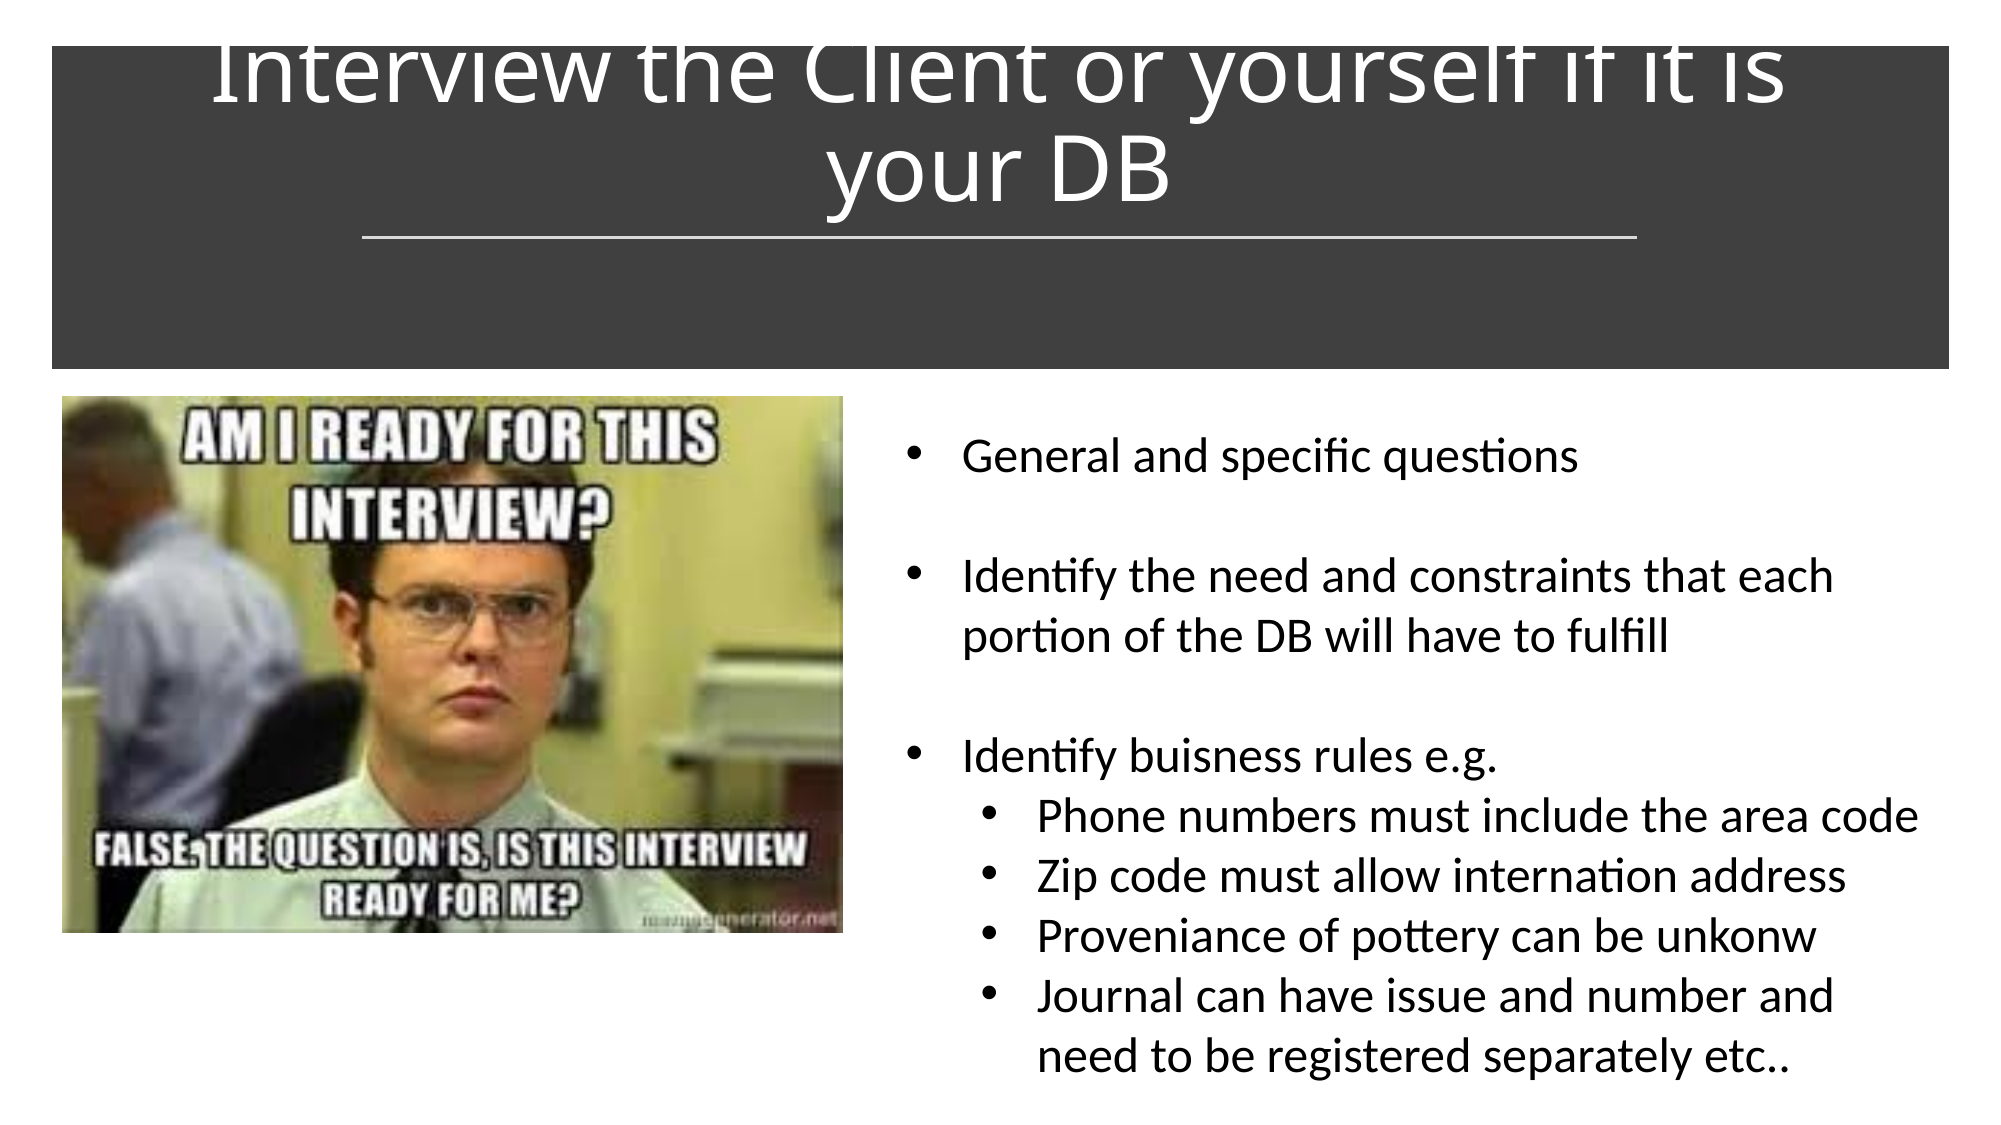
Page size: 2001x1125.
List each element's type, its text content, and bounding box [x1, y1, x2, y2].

text_box General and specific questions Identify the need and constraints that each portion of the DB will have to fulfill Identify buisness rules e.g. Phone numbers must include the area code Zip code must allow internation address Proveniance of pottery can be unkonw Journal can have issue and number and need to be registered separately etc.. [890, 414, 1938, 1125]
title Interview the Client or yourself if it is your DB [86, 76, 1914, 230]
text_box [61, 55, 1939, 360]
picture [61, 396, 843, 933]
